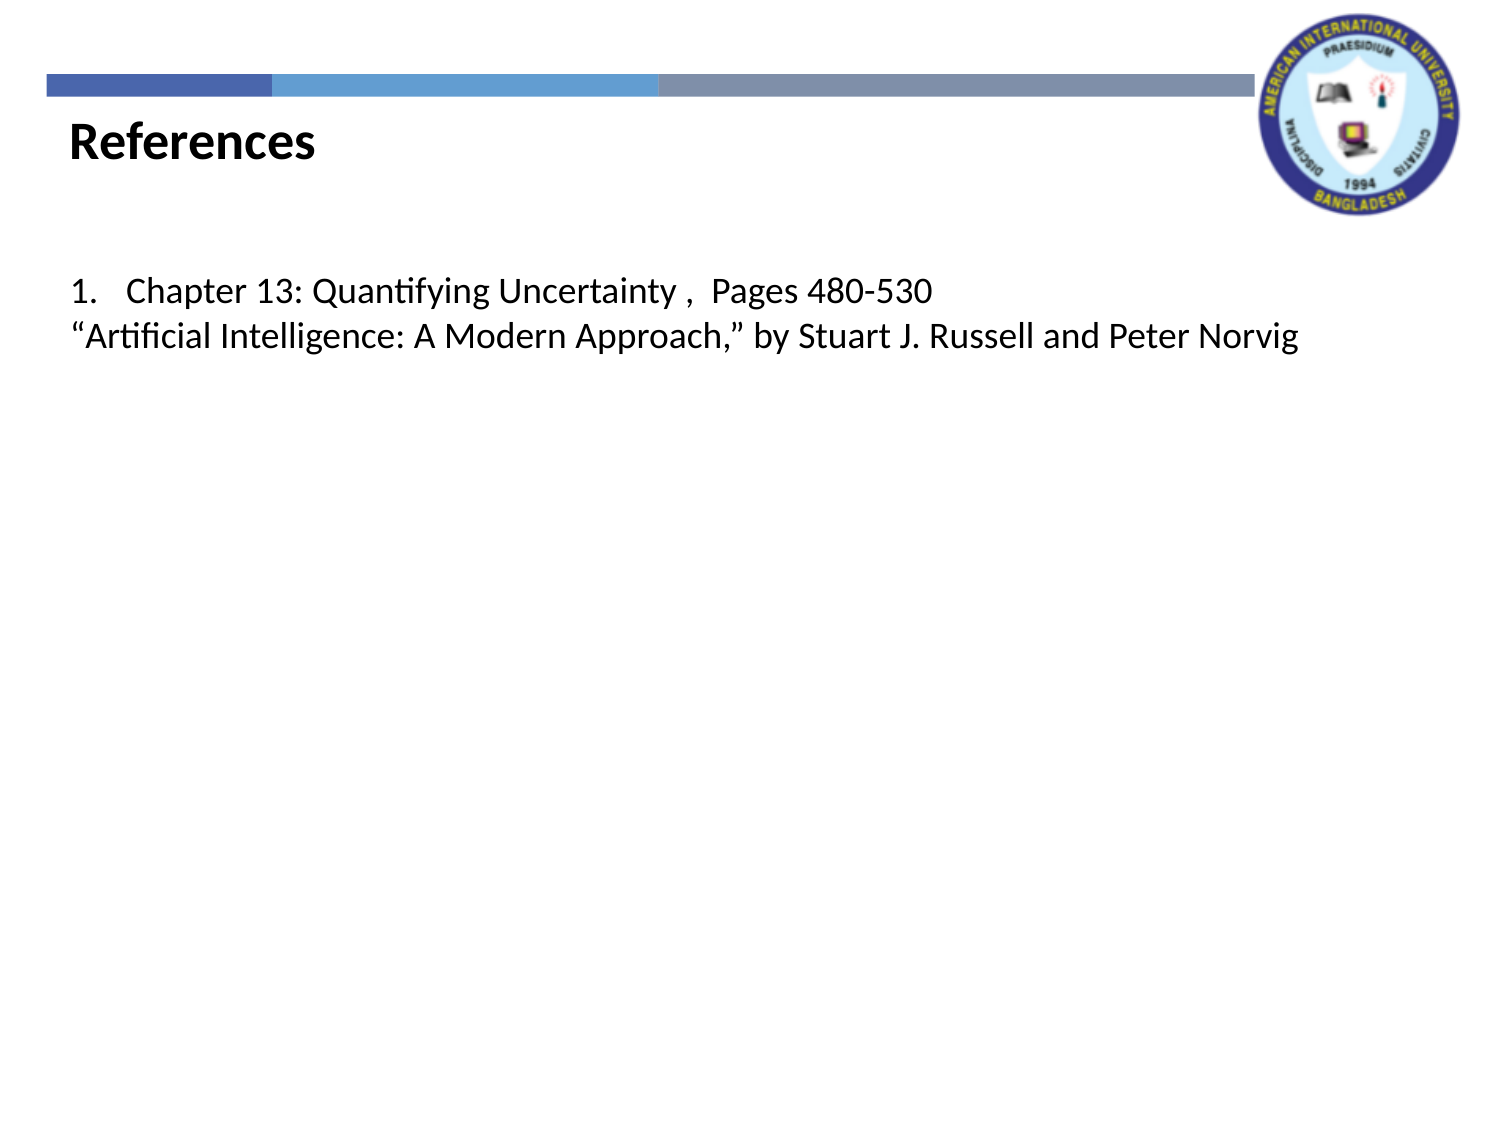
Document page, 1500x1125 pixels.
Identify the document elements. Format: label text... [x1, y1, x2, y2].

text_box Chapter 13: Quantifying Uncertainty , Pages 480-530 “Artificial Intelligence: A Modern Approach,” by Stuart J. Russell and Peter Norvig [54, 258, 1470, 364]
picture [1254, 9, 1465, 221]
text_box References [54, 97, 586, 179]
